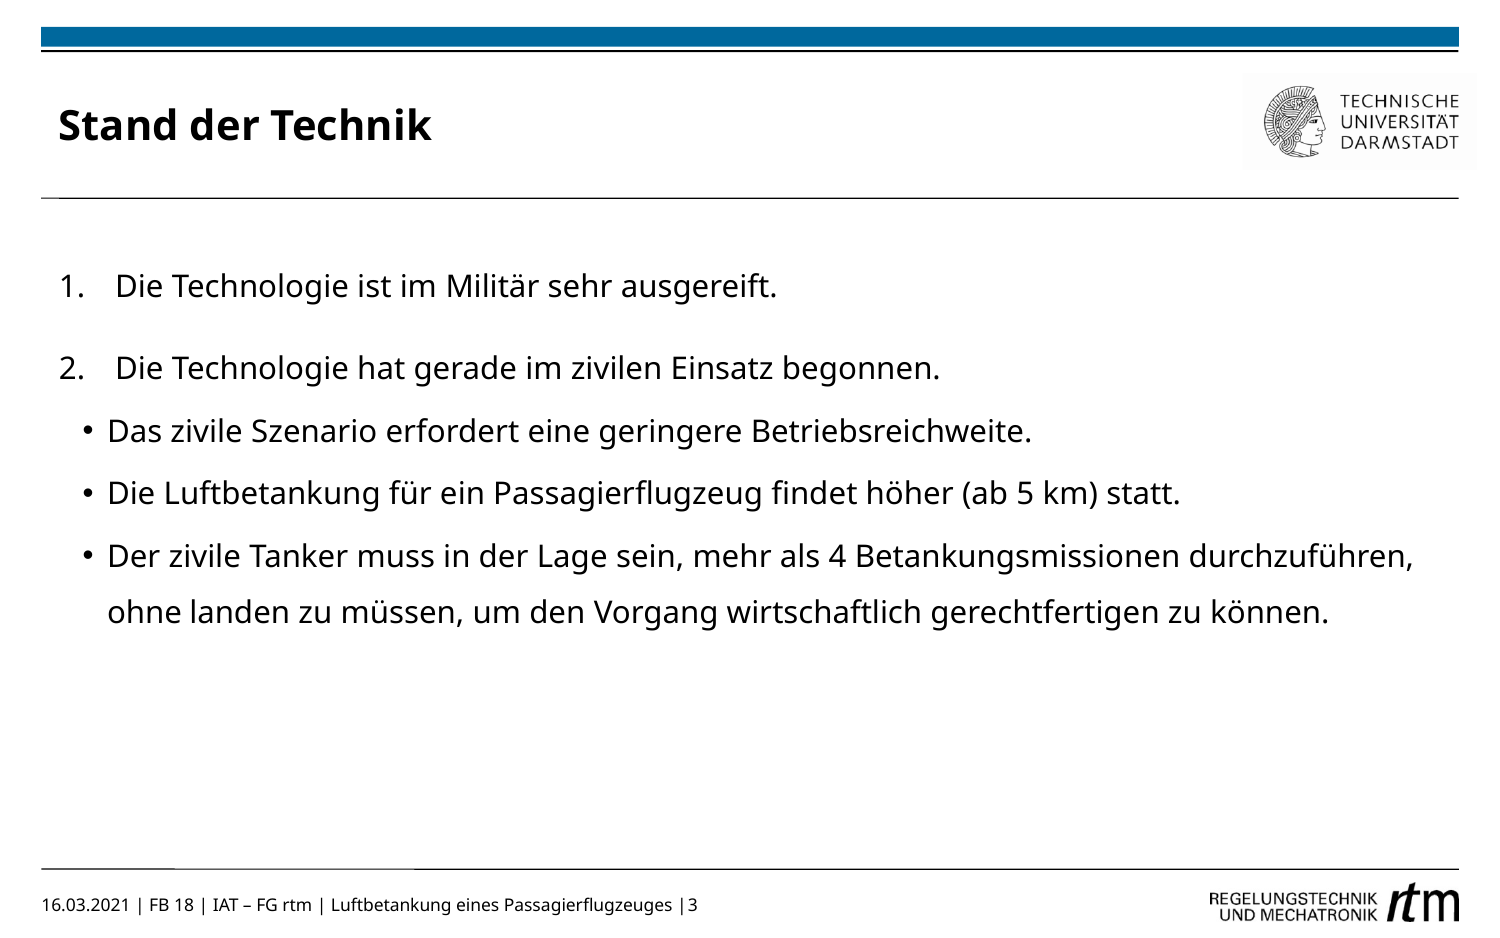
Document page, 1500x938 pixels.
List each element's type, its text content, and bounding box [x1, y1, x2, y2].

list Die Technologie ist im Militär sehr ausgereift. Die Technologie hat gerade im zivilen Einsatz begonnen. Das zivile Szenario erfordert eine geringere Betriebsreichweite. Die Luftbetankung für ein Passagierflugzeug findet höher (ab 5 km) statt. Der zivile Tanker muss in der Lage sein, mehr als 4 Betankungsmissionen durchzuführen, ohne landen zu müssen, um den Vorgang wirtschaftlich gerechtfertigen zu können. [58, 221, 1441, 847]
picture [1210, 882, 1459, 922]
picture [1242, 73, 1477, 170]
title Stand der Technik [58, 66, 1149, 182]
